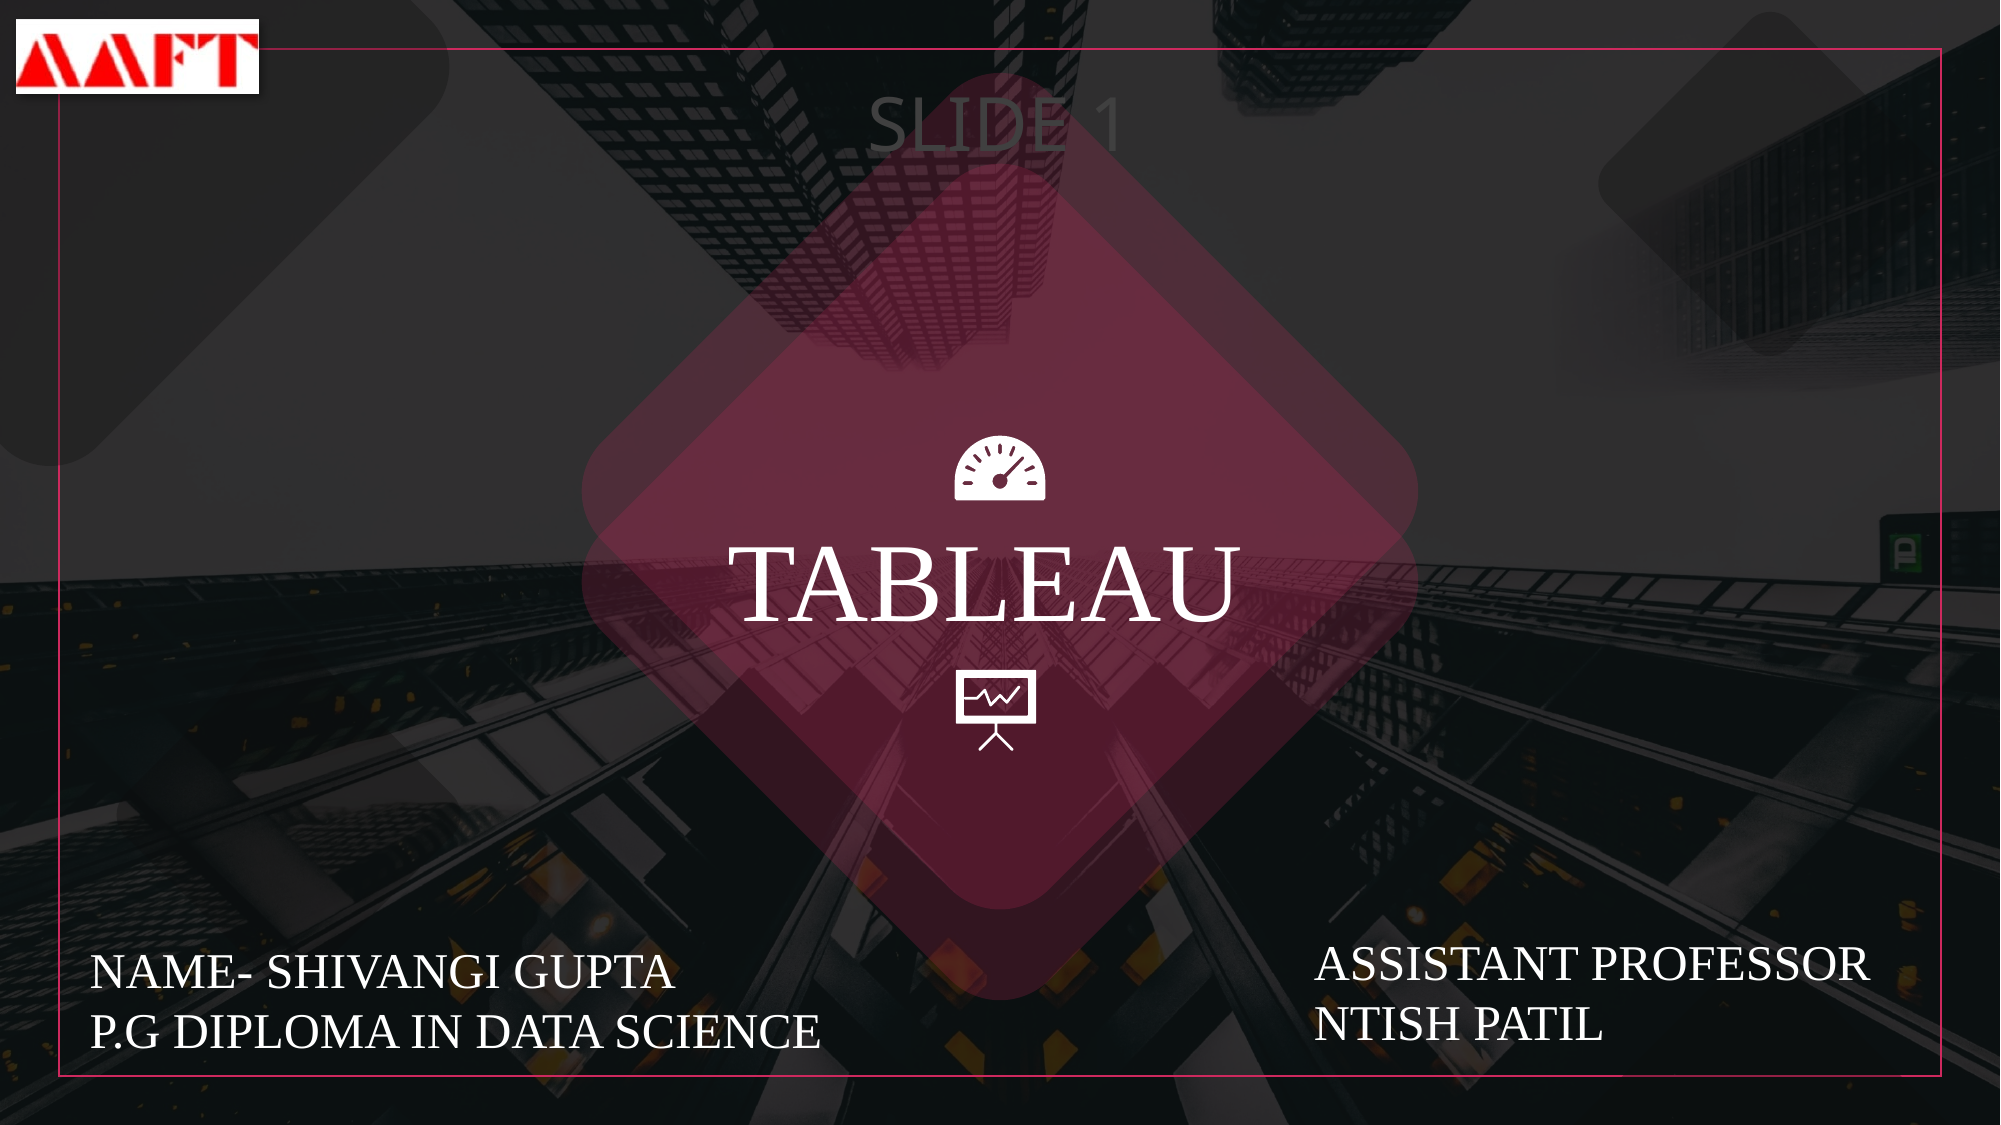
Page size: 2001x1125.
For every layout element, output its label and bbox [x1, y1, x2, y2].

picture [0, 0, 2000, 1125]
text_box [683, 174, 1317, 899]
text_box [955, 669, 1037, 751]
